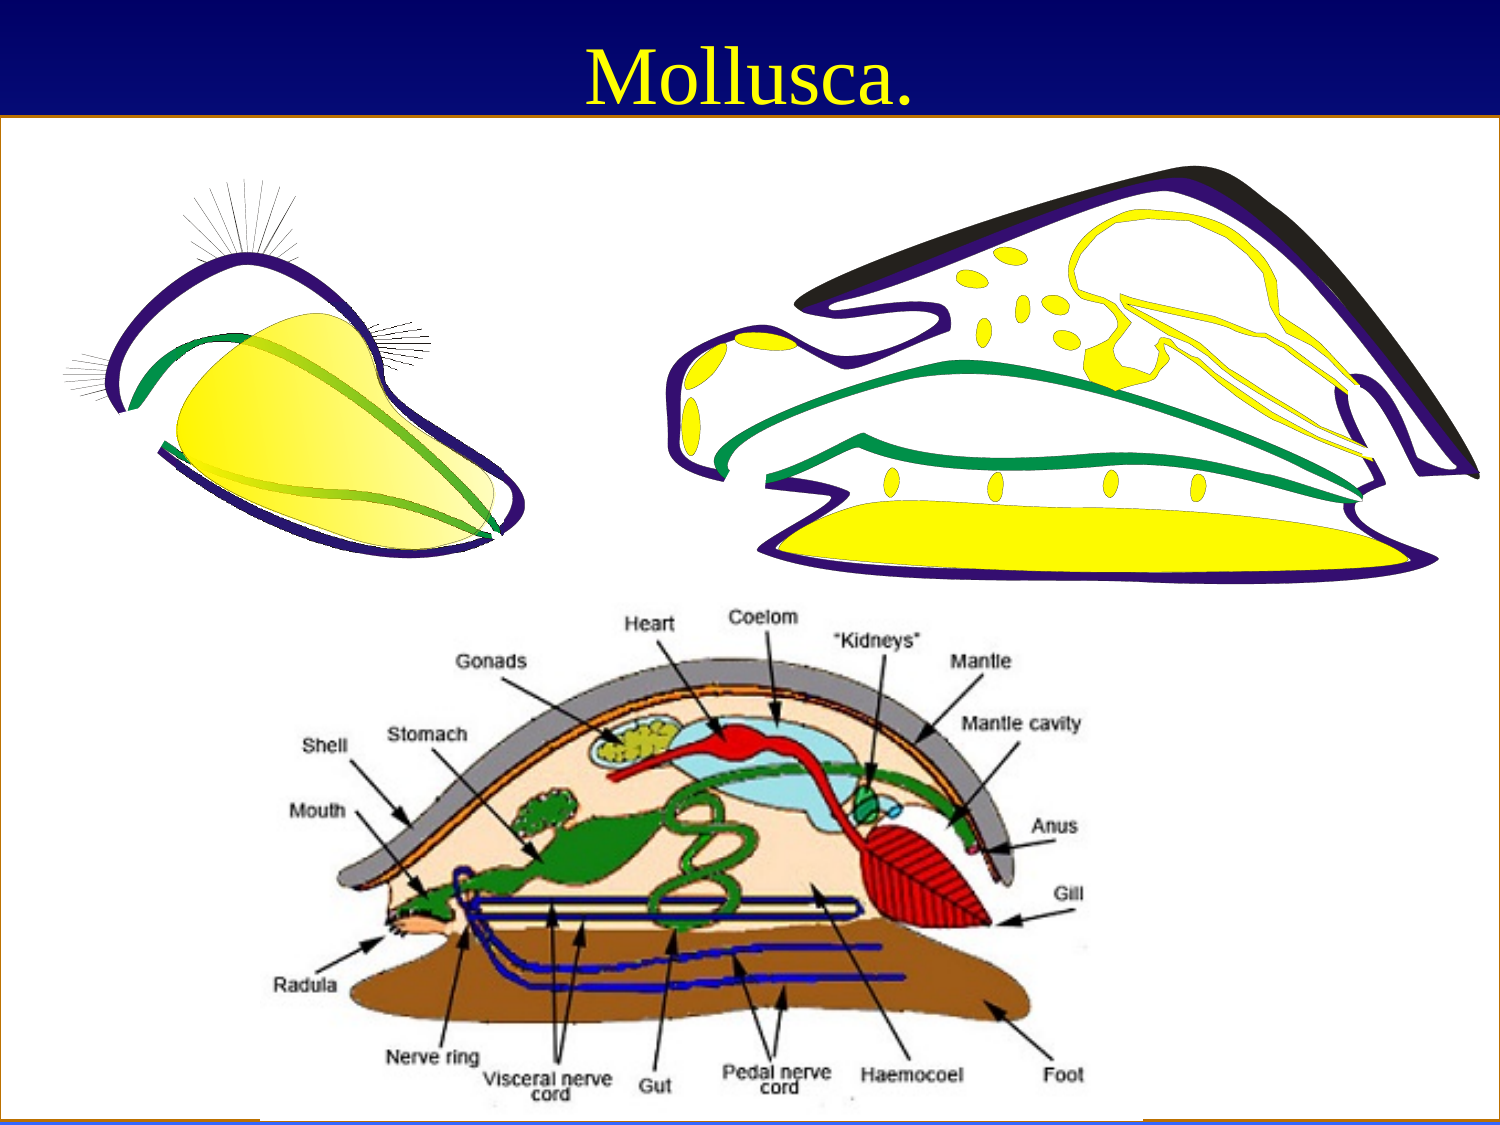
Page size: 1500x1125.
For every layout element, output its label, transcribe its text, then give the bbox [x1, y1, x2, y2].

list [59, 175, 529, 562]
picture [260, 602, 1143, 1121]
text_box [0, 115, 1500, 1122]
title Mollusca. [112, 7, 1388, 135]
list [660, 160, 1486, 590]
